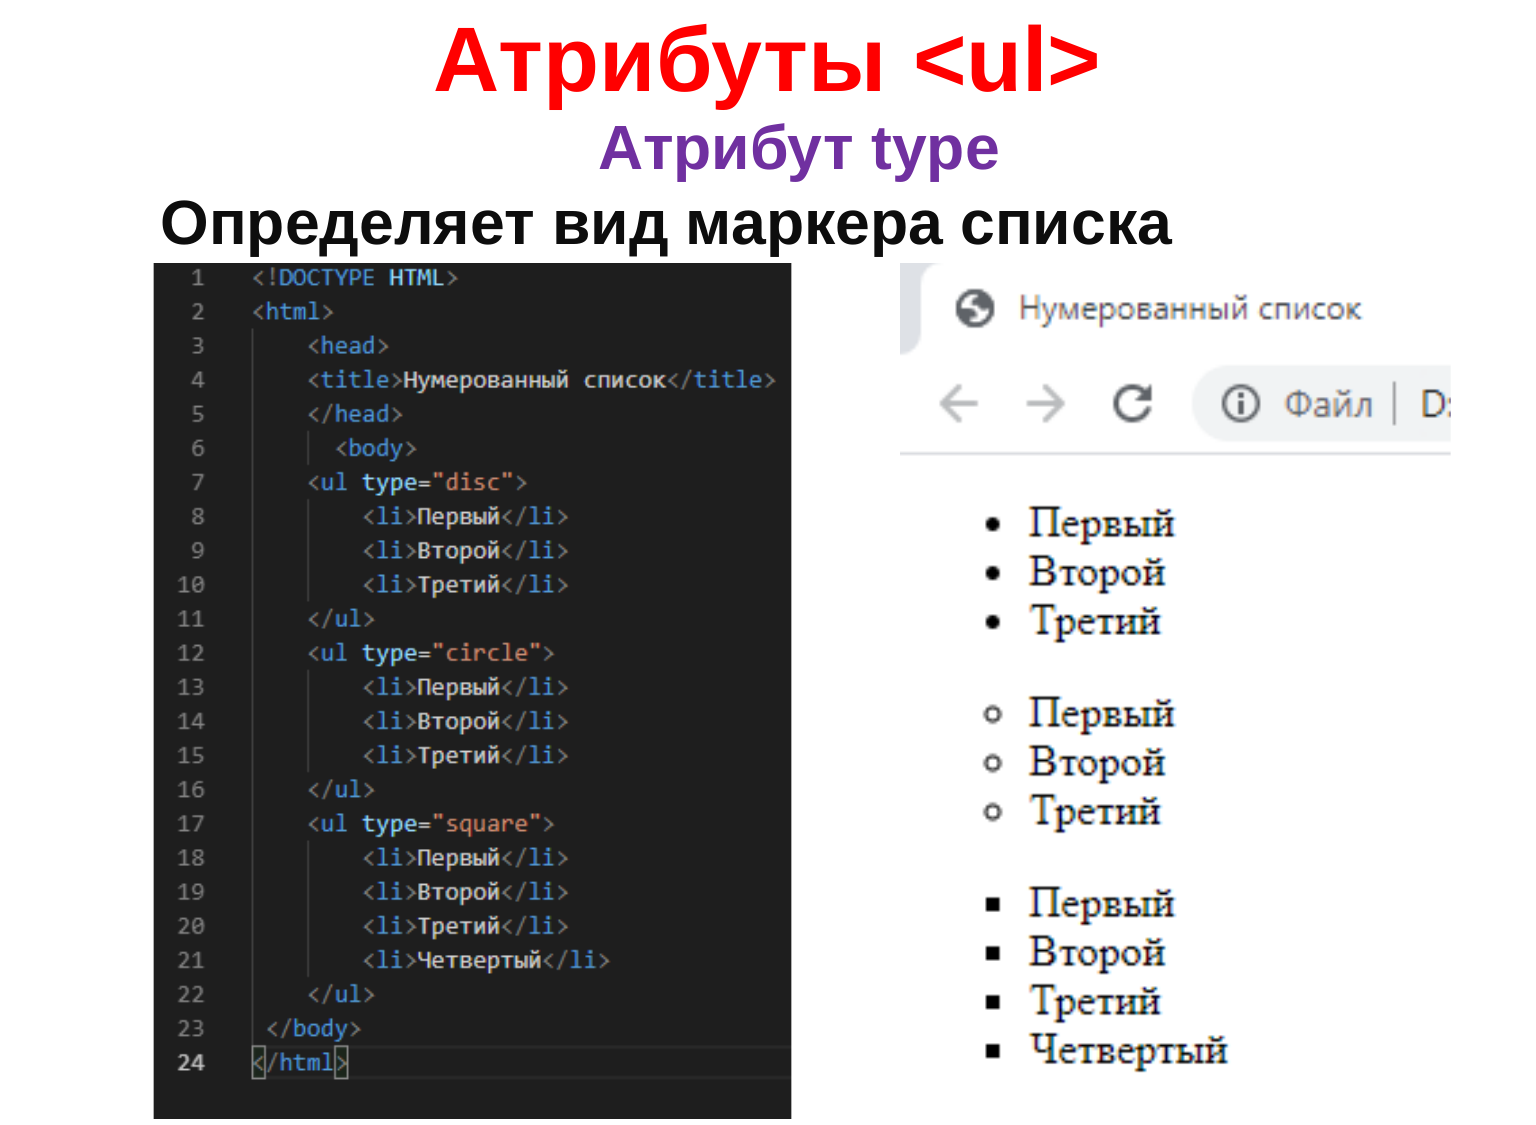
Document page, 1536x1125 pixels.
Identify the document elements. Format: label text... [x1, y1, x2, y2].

picture [153, 263, 792, 1119]
picture [899, 263, 1452, 1116]
title Атрибуты <ul> [76, 0, 1459, 149]
list Атрибут type Определяет вид маркера списка [70, 91, 1453, 291]
